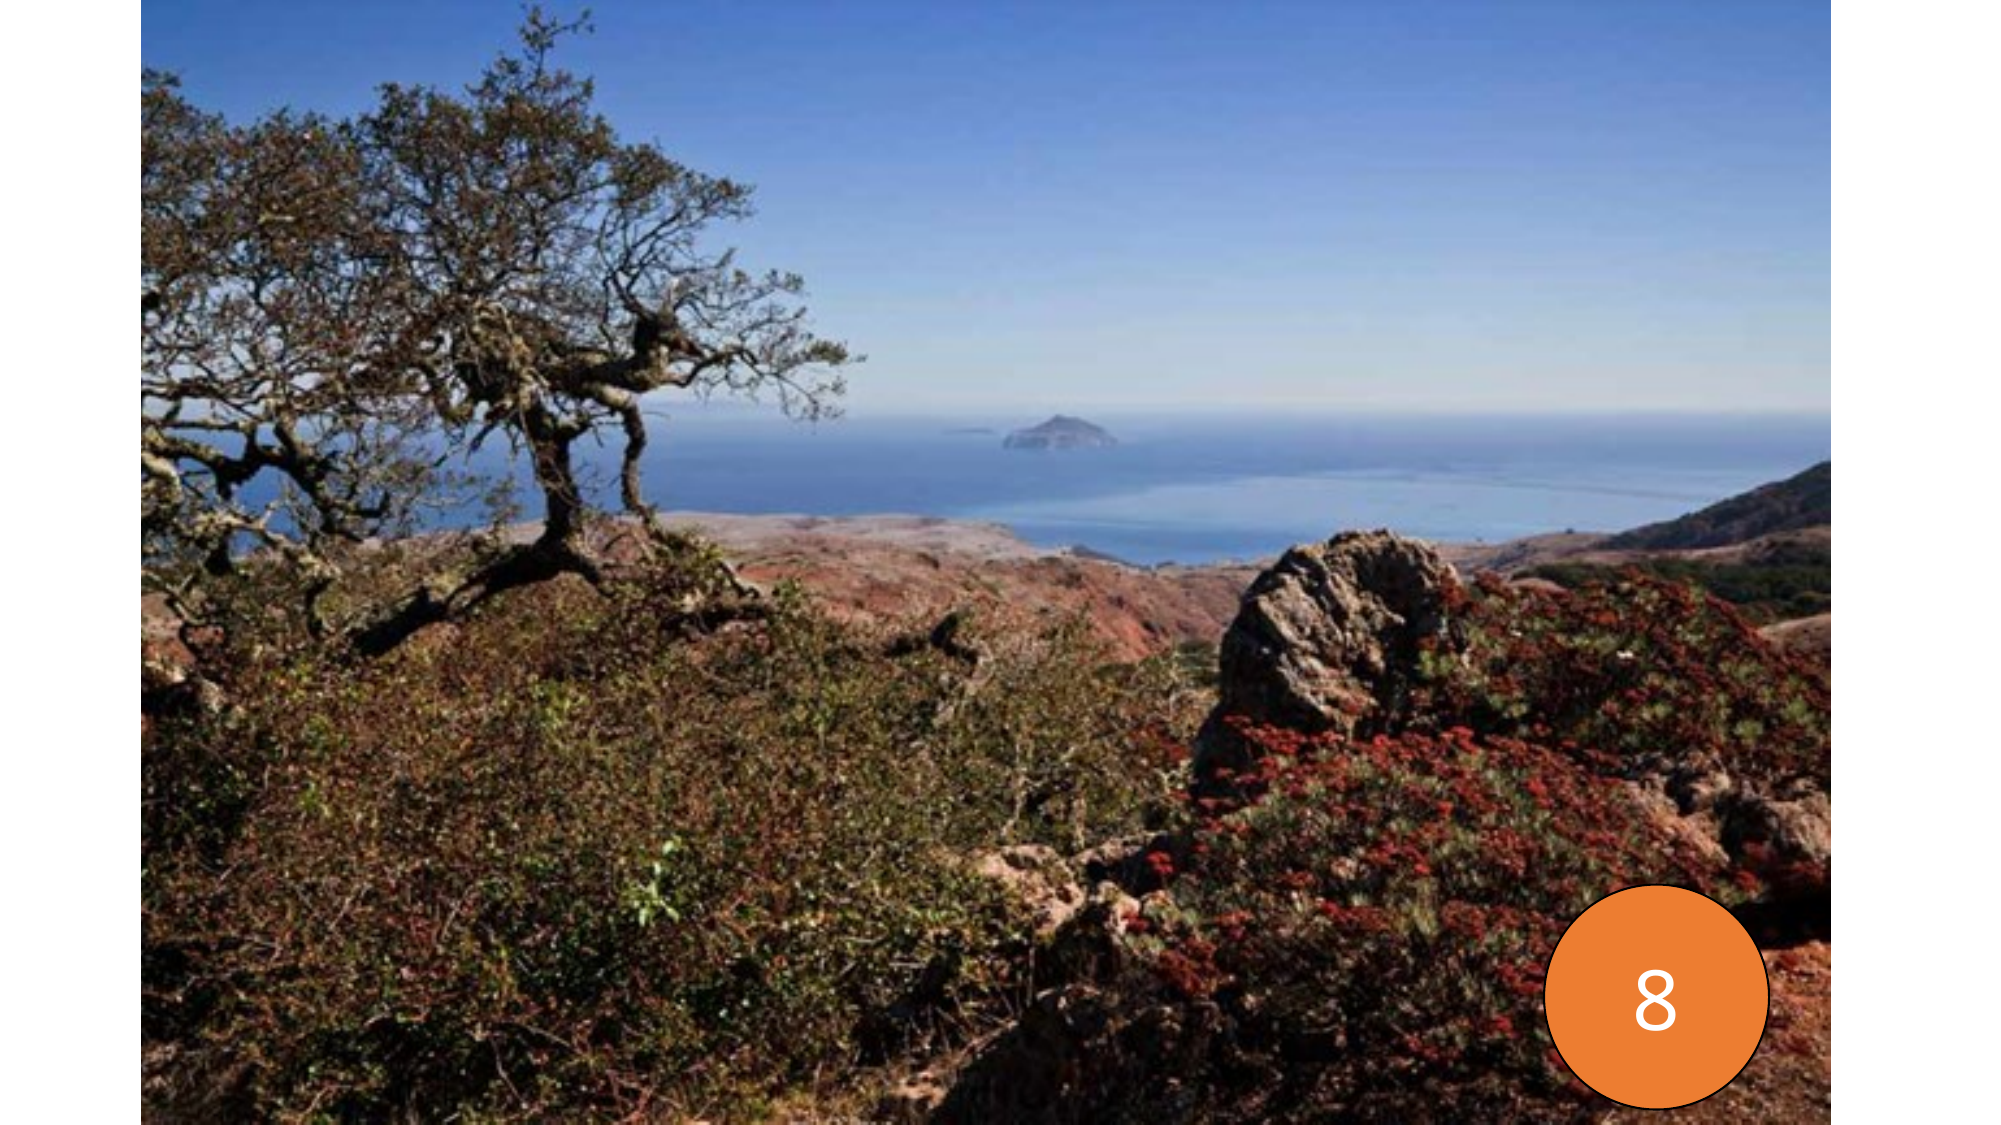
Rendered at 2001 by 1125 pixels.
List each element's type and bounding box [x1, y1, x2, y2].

picture [141, 0, 1831, 1125]
